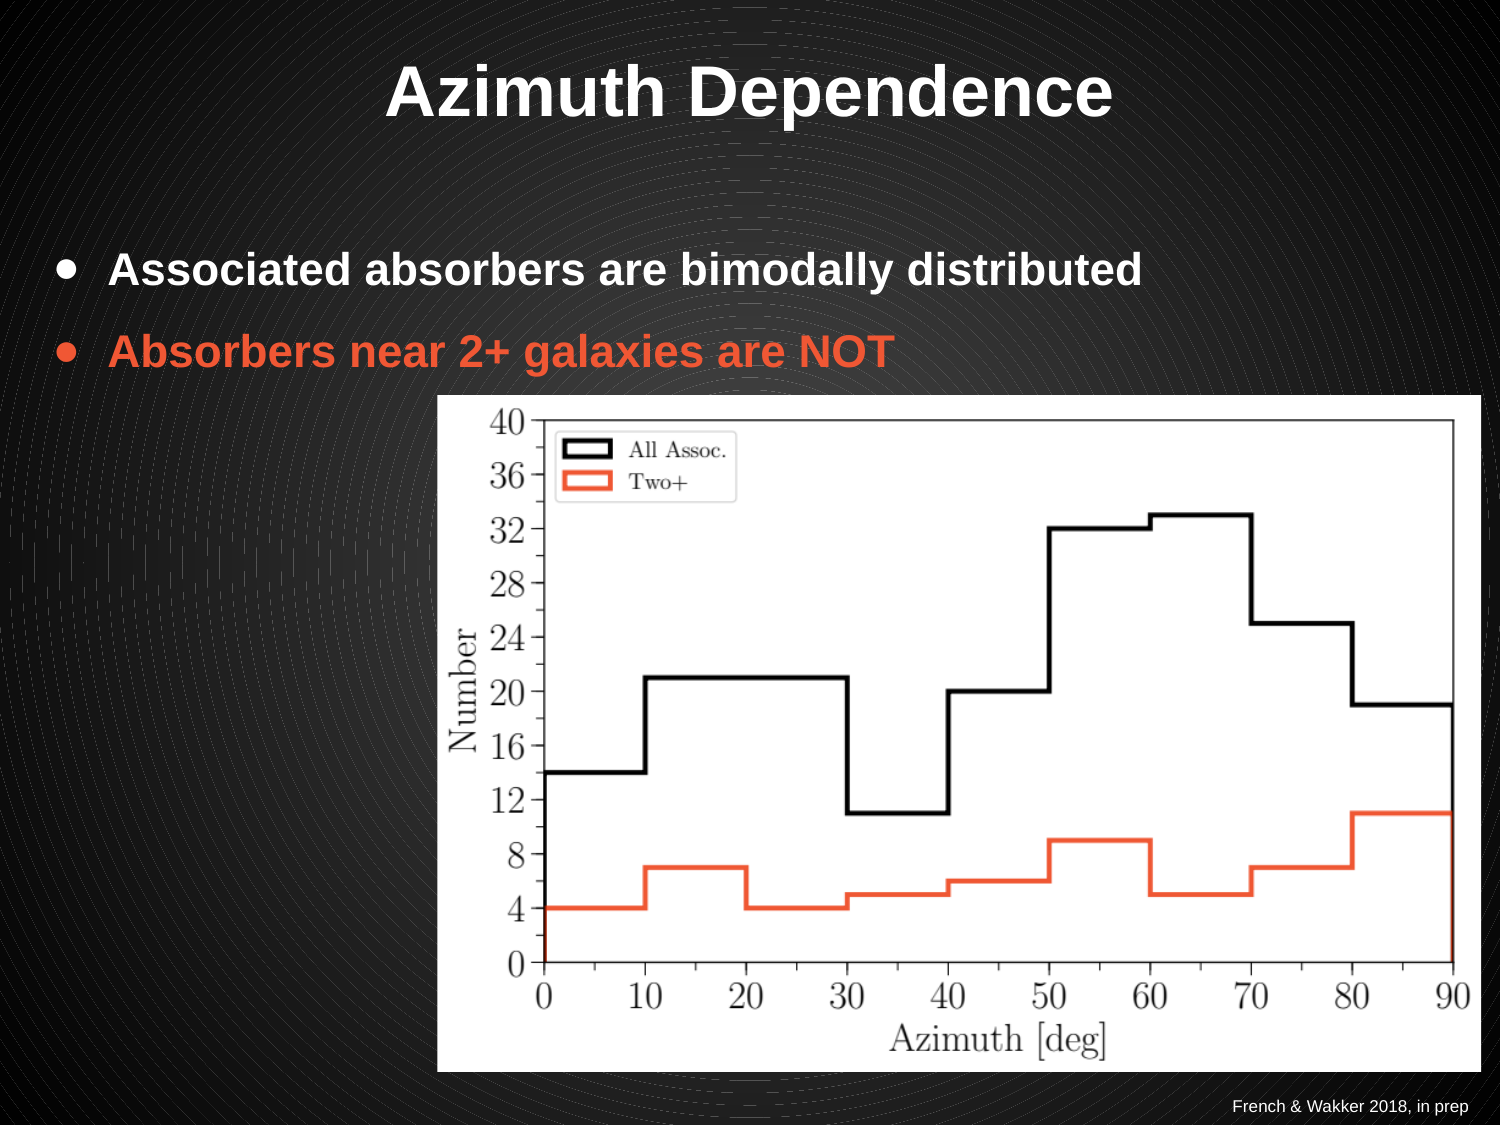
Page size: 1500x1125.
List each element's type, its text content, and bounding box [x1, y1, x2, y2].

text_box Azimuth Dependence [370, 37, 1130, 139]
list Associated absorbers are bimodally distributed Absorbers near 2+ galaxies are NOT [37, 196, 1413, 989]
picture [437, 395, 1482, 1072]
text_box French & Wakker 2018, in prep [1217, 1087, 1485, 1123]
